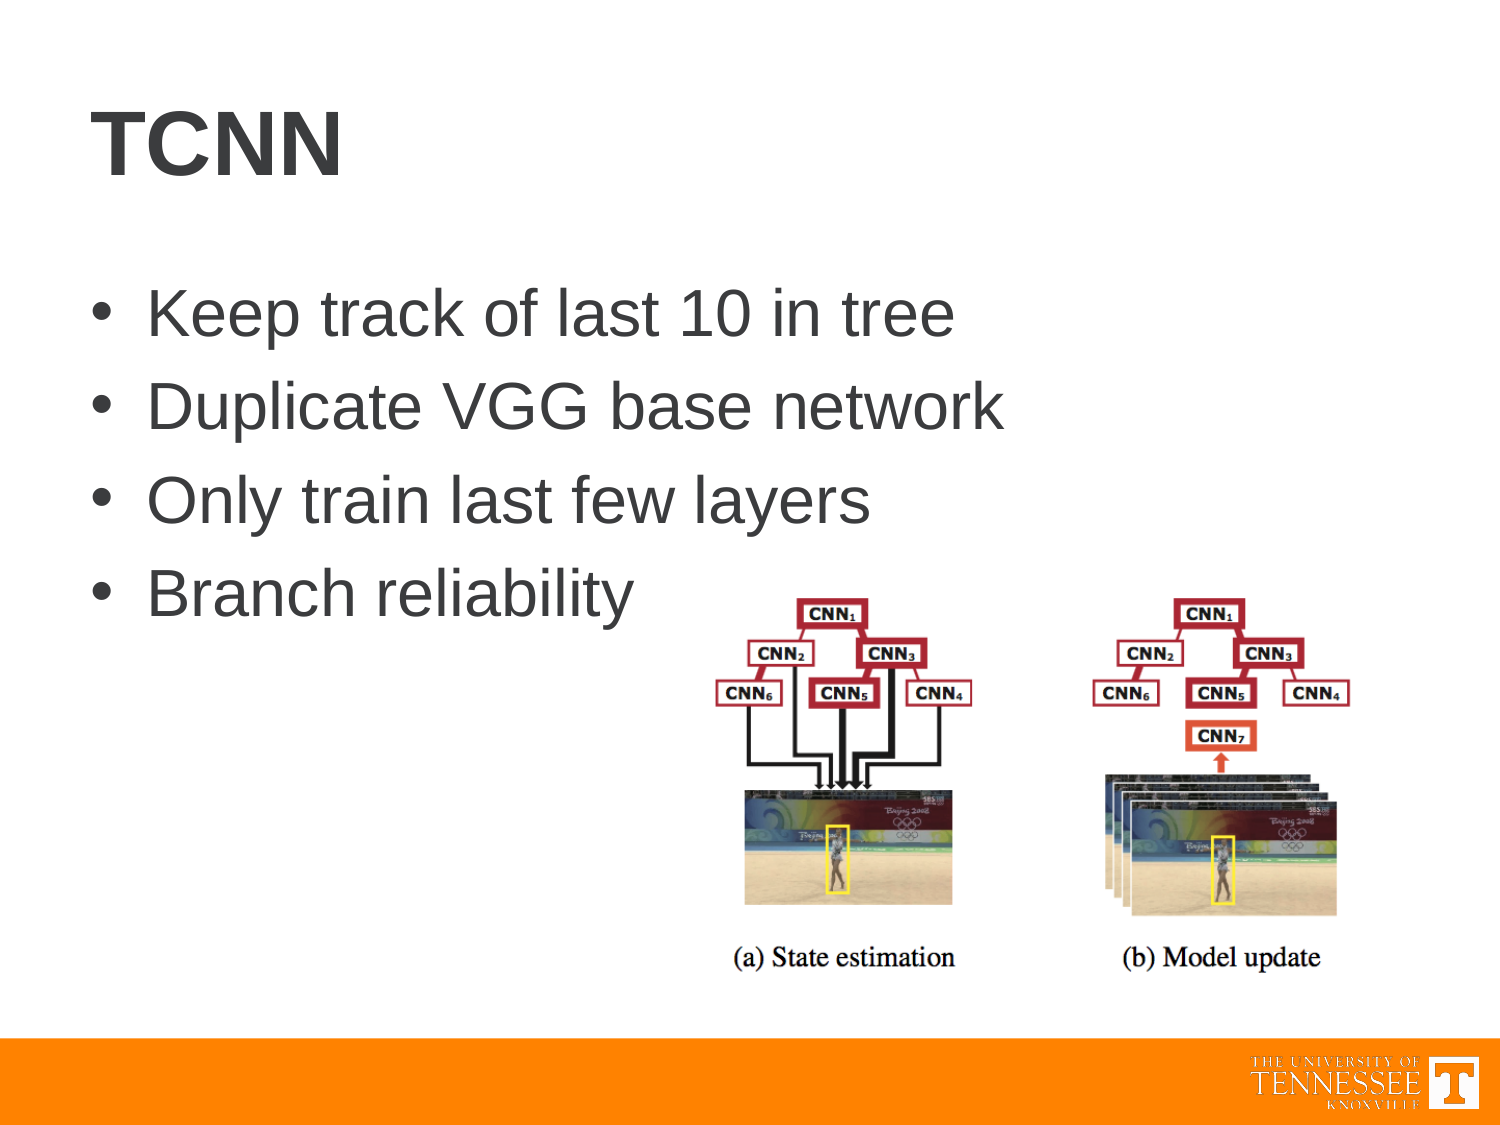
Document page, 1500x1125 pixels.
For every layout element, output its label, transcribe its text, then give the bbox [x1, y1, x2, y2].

list Keep track of last 10 in tree Duplicate VGG base network Only train last few layers Branch reliability [75, 262, 1425, 1005]
picture [1250, 1056, 1479, 1109]
picture [646, 569, 1398, 1006]
title TCNN [75, 45, 1425, 233]
